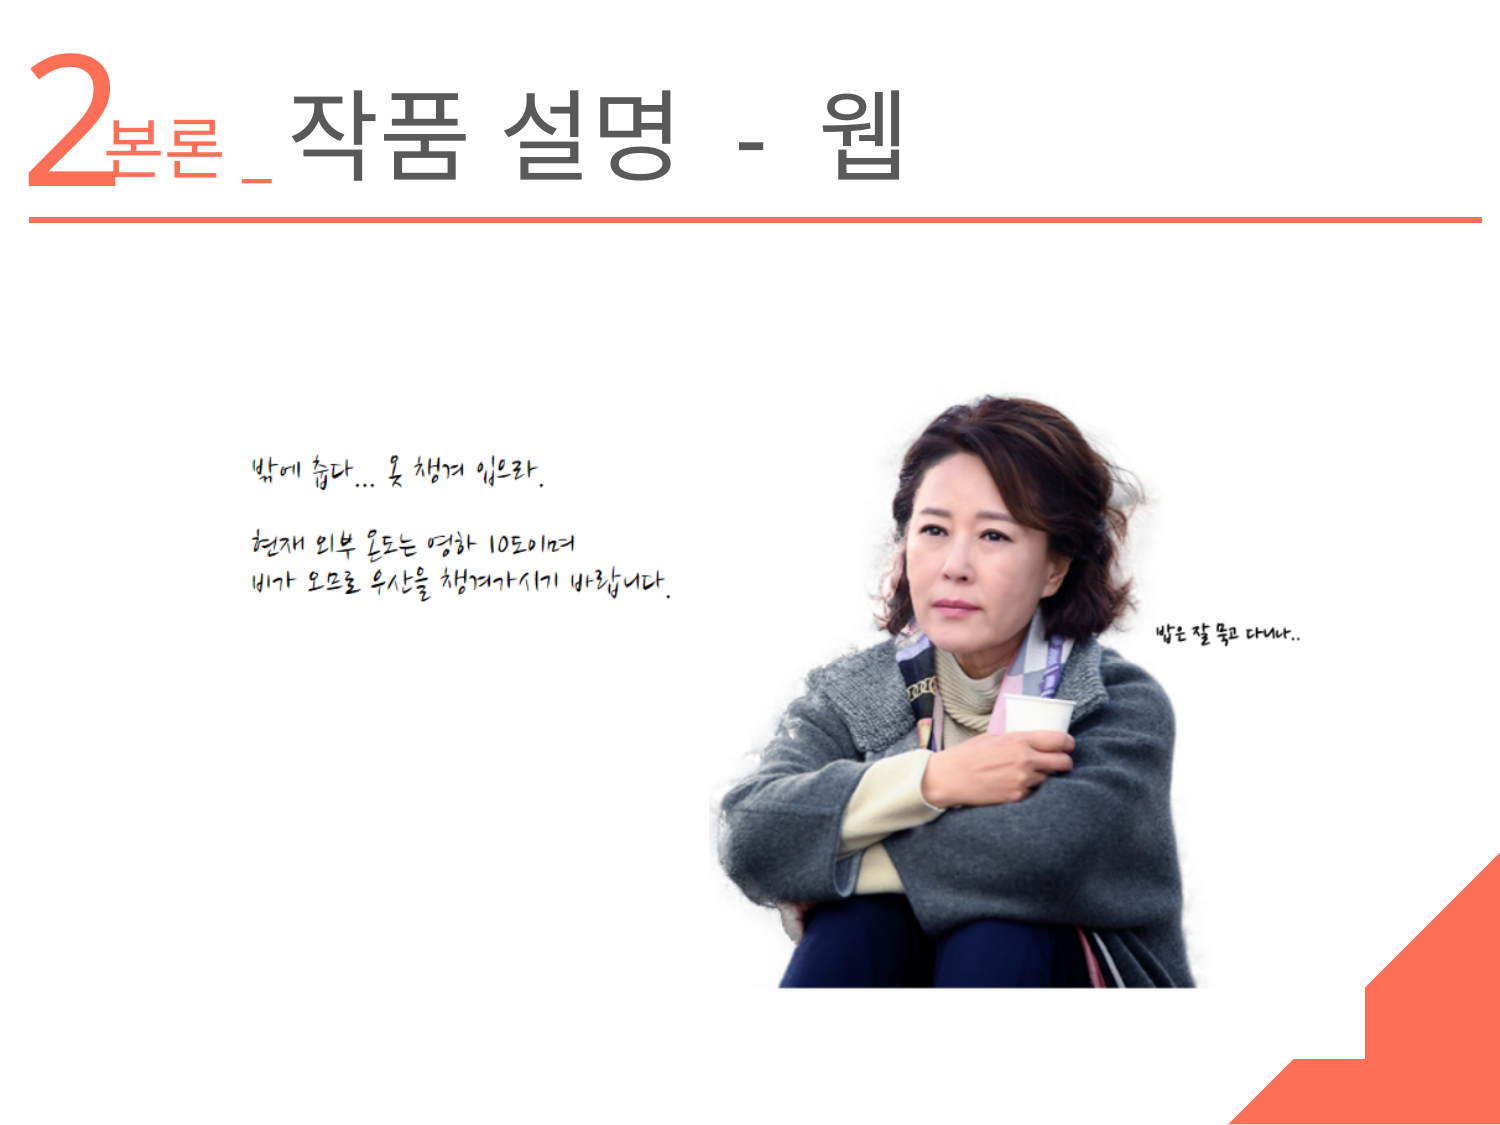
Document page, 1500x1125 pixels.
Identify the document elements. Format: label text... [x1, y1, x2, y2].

text_box [1226, 850, 1500, 1125]
text_box 본론_작품 설명 - 웹 [124, 66, 928, 202]
picture [223, 358, 1365, 1059]
text_box 2 [5, 0, 124, 231]
